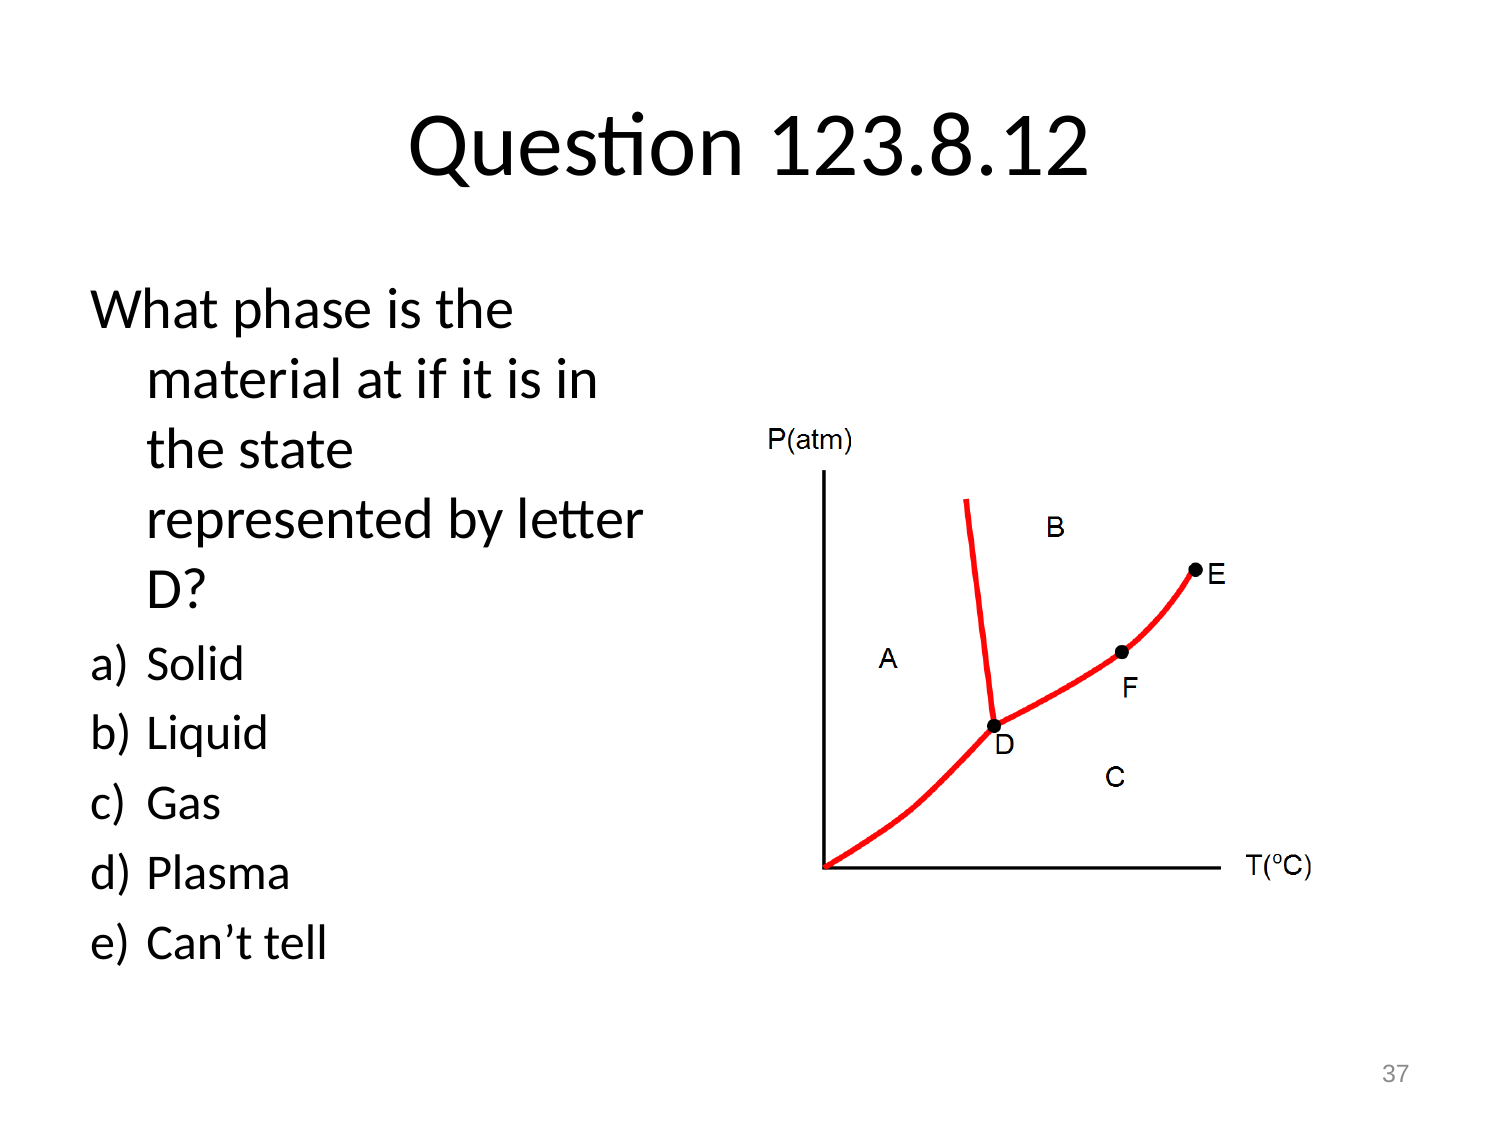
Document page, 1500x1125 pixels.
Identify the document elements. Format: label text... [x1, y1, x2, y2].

title Question 123.8.12 [75, 45, 1425, 233]
picture [769, 428, 1312, 881]
slide_number 37 [1074, 1042, 1425, 1103]
list What phase is the material at if it is in the state represented by letter D? Solid Liquid Gas Plasma Can’t tell [75, 262, 665, 1005]
